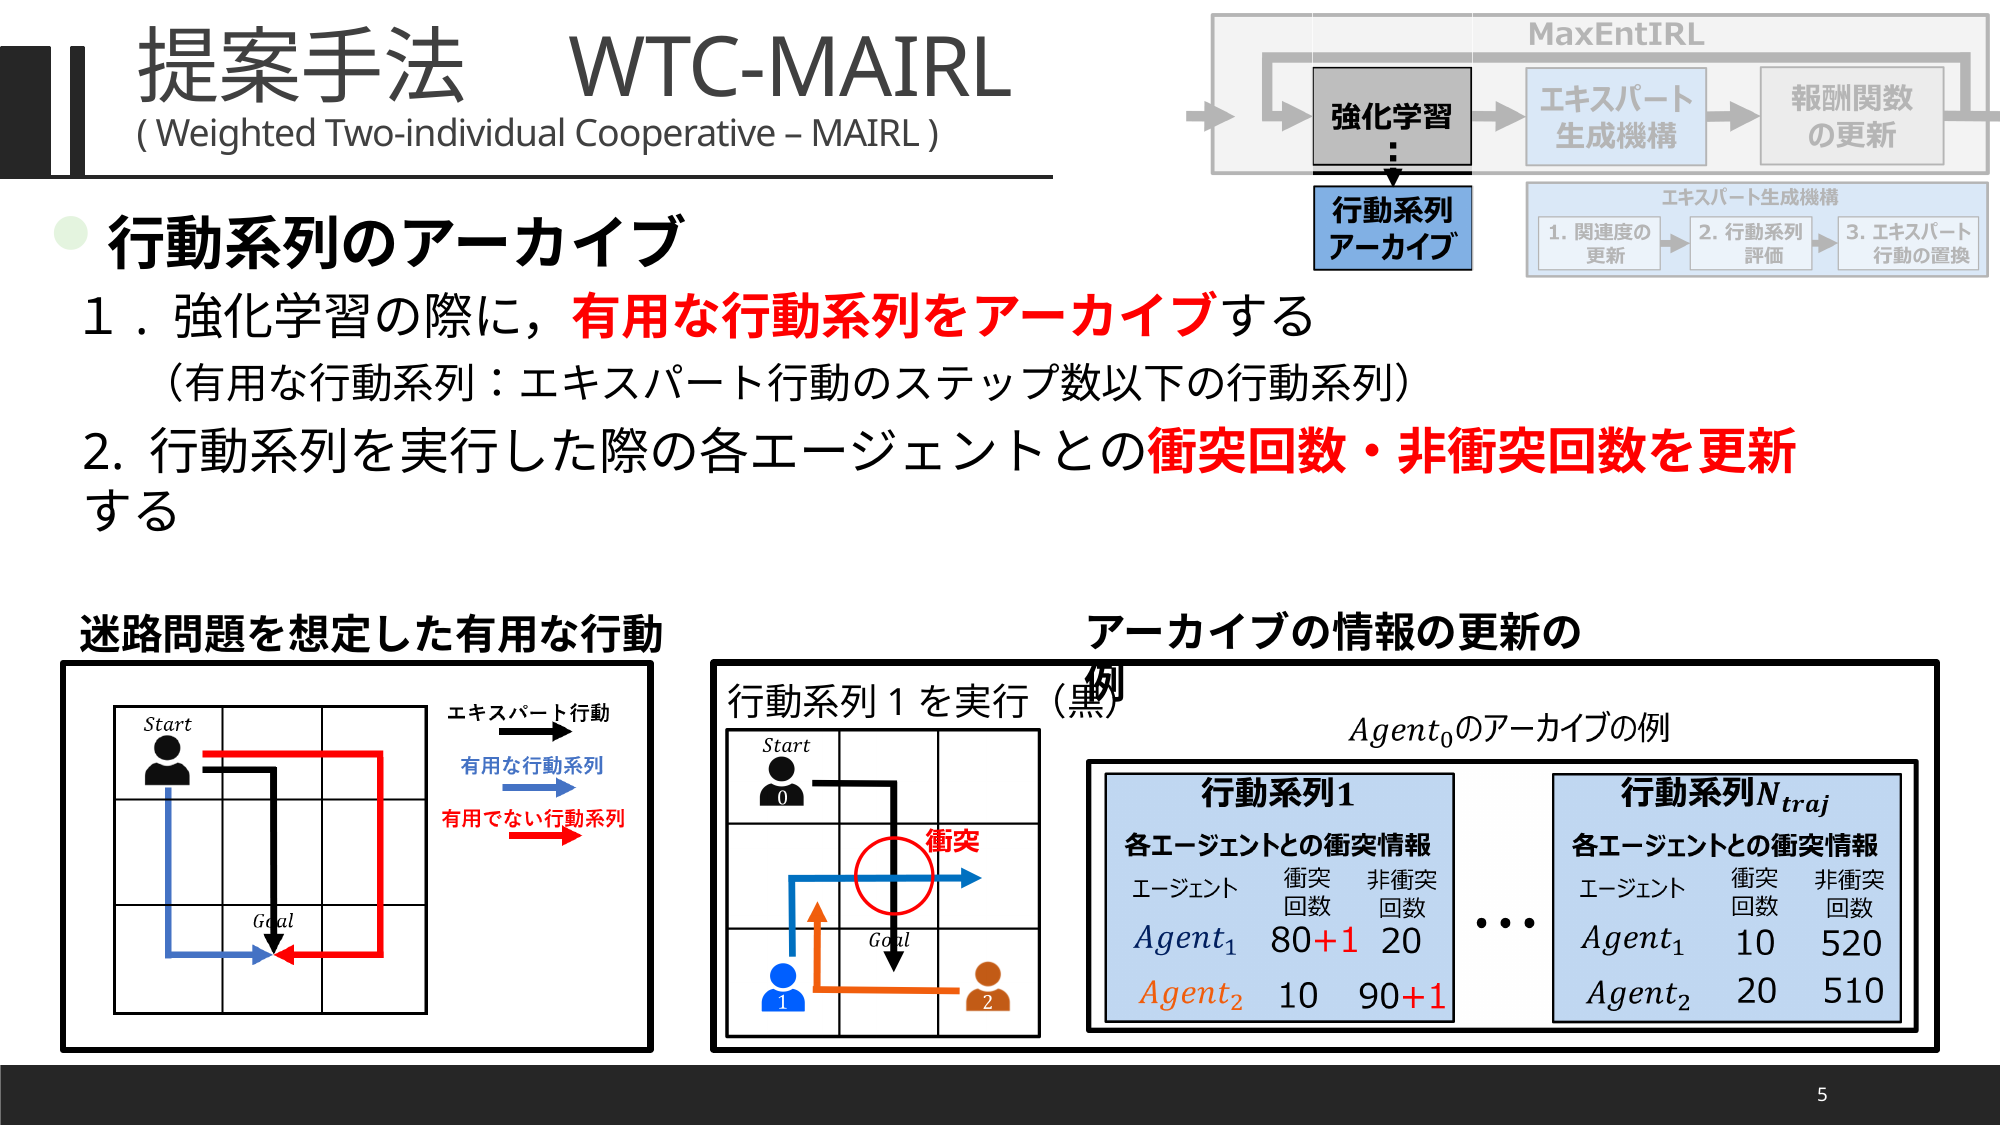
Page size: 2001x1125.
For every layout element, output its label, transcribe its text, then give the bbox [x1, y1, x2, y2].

text_box [61, 662, 652, 1051]
list 行動系列のアーカイブ １. 強化学習の際に，有用な行動系列をアーカイブする （有用な行動系列：エキスパート行動のステップ数以下の行動系列） 2. 行動系列を実行した際の各エージェントとの衝突回数・非衝突回数を更新する [49, 191, 1830, 963]
title 提案手法 WTC-MAIRL ( Weighted Two-individual Cooperative – MAIRL ) [121, 47, 1179, 163]
picture [1052, 0, 2000, 305]
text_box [712, 605, 1938, 1051]
text_box 迷路問題を想定した有用な行動 [79, 608, 711, 659]
picture [107, 692, 641, 1021]
slide_number 5 [1802, 1065, 1931, 1125]
